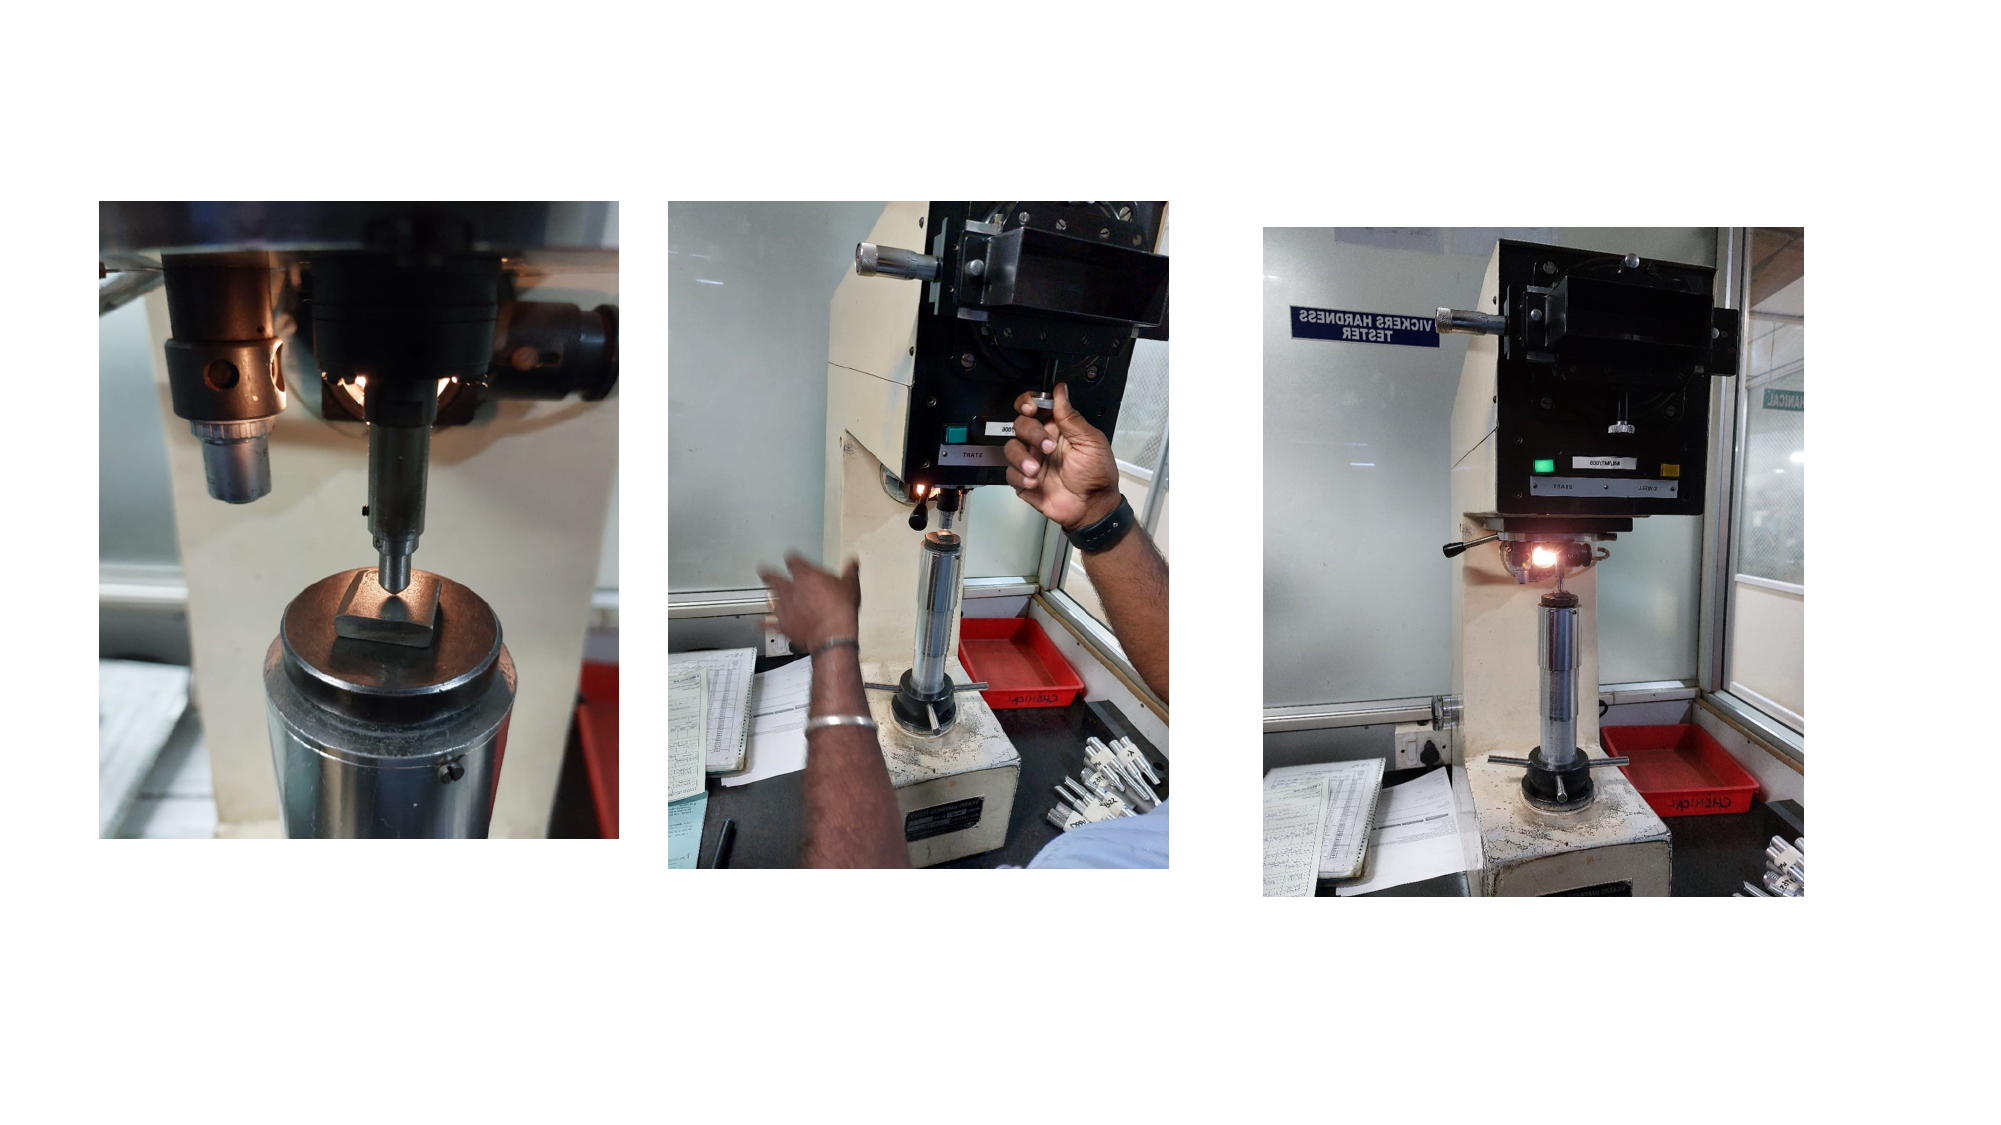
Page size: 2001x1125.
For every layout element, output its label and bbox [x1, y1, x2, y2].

picture [668, 200, 1169, 869]
picture [1263, 227, 1804, 898]
picture [99, 201, 620, 840]
